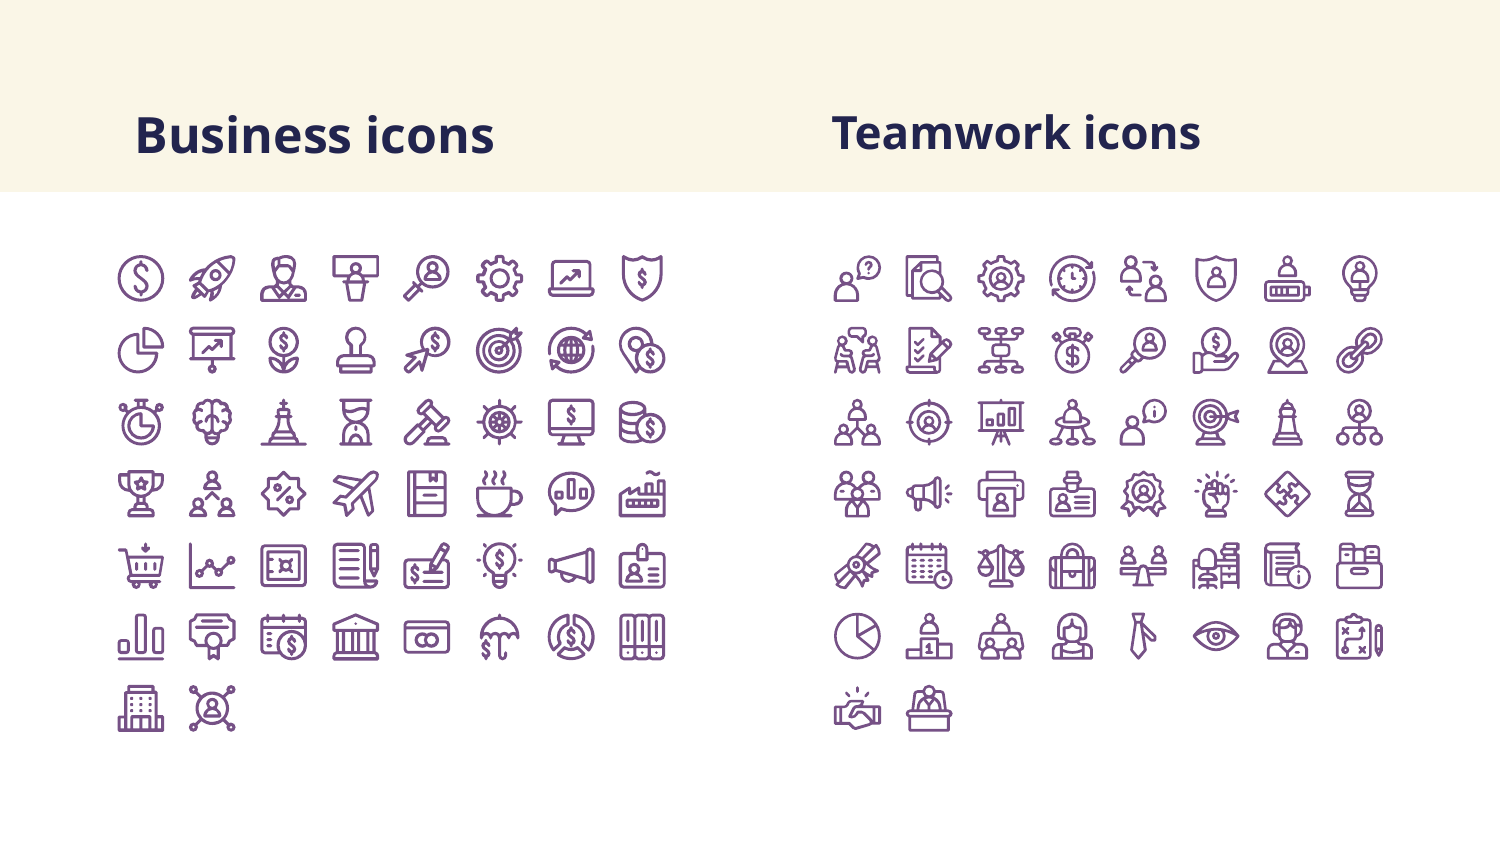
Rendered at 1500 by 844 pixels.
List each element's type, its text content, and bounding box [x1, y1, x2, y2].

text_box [338, 398, 373, 446]
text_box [1050, 326, 1094, 374]
text_box [475, 326, 523, 374]
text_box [547, 613, 596, 661]
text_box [117, 684, 165, 733]
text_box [475, 254, 524, 303]
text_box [259, 254, 308, 303]
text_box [1266, 612, 1309, 660]
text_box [977, 398, 1025, 446]
text_box [1335, 398, 1384, 446]
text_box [1193, 470, 1239, 518]
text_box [833, 470, 882, 518]
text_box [117, 613, 165, 661]
text_box [336, 326, 376, 374]
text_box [260, 470, 308, 518]
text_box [1119, 544, 1168, 587]
text_box [1048, 542, 1096, 590]
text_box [117, 542, 165, 590]
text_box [188, 613, 236, 661]
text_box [117, 326, 165, 374]
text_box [1335, 542, 1384, 590]
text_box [546, 326, 596, 374]
text_box [905, 255, 953, 303]
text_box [977, 470, 1025, 518]
text_box [834, 398, 881, 446]
text_box [905, 684, 953, 732]
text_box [188, 254, 236, 302]
text_box [834, 612, 881, 660]
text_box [619, 613, 666, 661]
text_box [268, 326, 300, 374]
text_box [1119, 254, 1168, 303]
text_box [402, 398, 452, 446]
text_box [547, 398, 595, 446]
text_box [1119, 470, 1168, 518]
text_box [479, 613, 520, 661]
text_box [1195, 254, 1238, 303]
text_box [402, 254, 452, 302]
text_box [188, 470, 236, 518]
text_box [977, 254, 1025, 303]
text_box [833, 326, 882, 375]
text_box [259, 613, 308, 661]
text_box [332, 255, 379, 302]
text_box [332, 613, 380, 661]
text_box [621, 254, 663, 302]
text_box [618, 469, 666, 518]
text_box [1192, 620, 1240, 652]
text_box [905, 612, 953, 660]
text_box [1192, 398, 1240, 446]
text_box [547, 259, 595, 298]
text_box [1192, 326, 1240, 375]
text_box [332, 470, 379, 517]
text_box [905, 398, 954, 447]
text_box [977, 543, 1025, 588]
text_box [905, 542, 953, 590]
text_box [1264, 470, 1311, 518]
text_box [117, 469, 165, 518]
text_box [1192, 542, 1240, 590]
text_box [1049, 398, 1096, 446]
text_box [475, 398, 524, 446]
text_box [1119, 398, 1168, 446]
text_box [1342, 255, 1378, 303]
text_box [618, 400, 666, 444]
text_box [905, 475, 953, 512]
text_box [403, 541, 451, 590]
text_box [259, 544, 308, 588]
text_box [1263, 542, 1312, 590]
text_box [905, 326, 954, 375]
text_box [1051, 612, 1093, 660]
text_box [1263, 254, 1312, 303]
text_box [475, 469, 524, 518]
text_box [977, 612, 1025, 660]
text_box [406, 470, 447, 518]
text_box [332, 542, 380, 589]
text_box [1336, 326, 1383, 374]
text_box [403, 619, 451, 654]
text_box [1266, 326, 1309, 375]
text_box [833, 255, 882, 303]
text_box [475, 542, 524, 590]
text_box [1130, 612, 1157, 660]
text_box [1118, 326, 1168, 374]
title Teamwork icons [816, 88, 1384, 168]
text_box [547, 547, 595, 584]
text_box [618, 326, 666, 374]
title Business icons [119, 88, 669, 168]
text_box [117, 254, 165, 302]
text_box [188, 684, 236, 733]
text_box [192, 398, 233, 446]
text_box [977, 327, 1025, 374]
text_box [618, 542, 666, 589]
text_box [833, 542, 882, 590]
text_box [260, 398, 308, 446]
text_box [547, 471, 595, 517]
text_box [1048, 470, 1097, 518]
text_box [1344, 470, 1375, 518]
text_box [403, 326, 451, 374]
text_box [1048, 254, 1097, 303]
text_box [1272, 398, 1303, 446]
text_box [188, 326, 236, 374]
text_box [1335, 612, 1384, 660]
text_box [188, 542, 236, 590]
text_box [833, 685, 882, 731]
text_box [117, 398, 165, 446]
